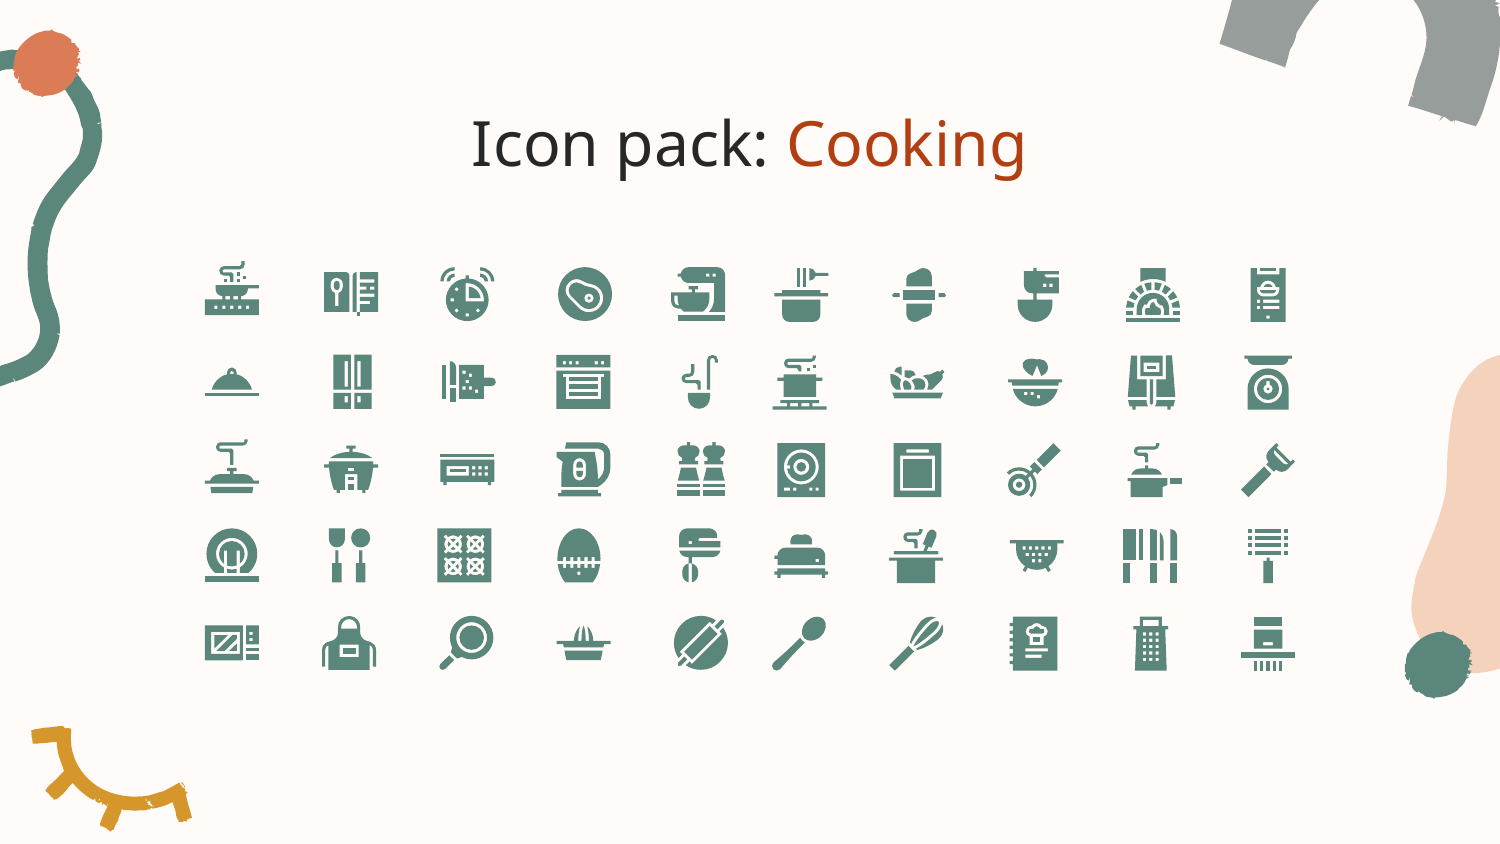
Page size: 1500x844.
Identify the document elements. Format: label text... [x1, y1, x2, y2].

text_box [681, 364, 701, 390]
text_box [673, 615, 729, 671]
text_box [1247, 528, 1289, 584]
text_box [1007, 358, 1063, 407]
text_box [323, 445, 379, 494]
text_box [441, 360, 497, 403]
text_box [1017, 267, 1059, 322]
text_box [556, 625, 611, 661]
text_box [557, 528, 601, 561]
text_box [557, 266, 613, 322]
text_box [328, 528, 371, 583]
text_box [556, 441, 611, 497]
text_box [321, 615, 377, 671]
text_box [556, 354, 611, 409]
text_box [557, 564, 601, 583]
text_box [204, 439, 259, 494]
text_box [889, 616, 945, 671]
text_box [1009, 540, 1064, 572]
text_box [437, 528, 492, 583]
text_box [888, 528, 944, 584]
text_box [1125, 267, 1181, 323]
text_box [323, 271, 379, 317]
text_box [772, 355, 827, 410]
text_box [204, 260, 259, 316]
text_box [440, 266, 495, 322]
title Icon pack: Cooking [118, 88, 1382, 183]
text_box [1009, 616, 1058, 671]
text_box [777, 442, 826, 498]
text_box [1244, 355, 1293, 410]
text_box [1127, 355, 1176, 410]
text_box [1006, 442, 1061, 498]
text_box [677, 441, 726, 497]
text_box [774, 534, 829, 579]
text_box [440, 453, 495, 486]
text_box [204, 625, 259, 661]
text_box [333, 354, 372, 409]
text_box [204, 528, 259, 583]
text_box [706, 354, 718, 390]
text_box [687, 392, 711, 409]
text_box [891, 267, 947, 323]
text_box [1240, 616, 1296, 671]
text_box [1250, 267, 1286, 323]
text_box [771, 616, 828, 671]
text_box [438, 615, 496, 671]
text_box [204, 367, 259, 397]
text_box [678, 528, 721, 583]
text_box [1133, 616, 1169, 671]
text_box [1127, 442, 1182, 498]
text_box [893, 442, 942, 498]
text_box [1122, 528, 1178, 584]
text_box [670, 266, 726, 322]
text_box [1240, 442, 1296, 498]
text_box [774, 267, 829, 323]
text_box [890, 366, 945, 399]
